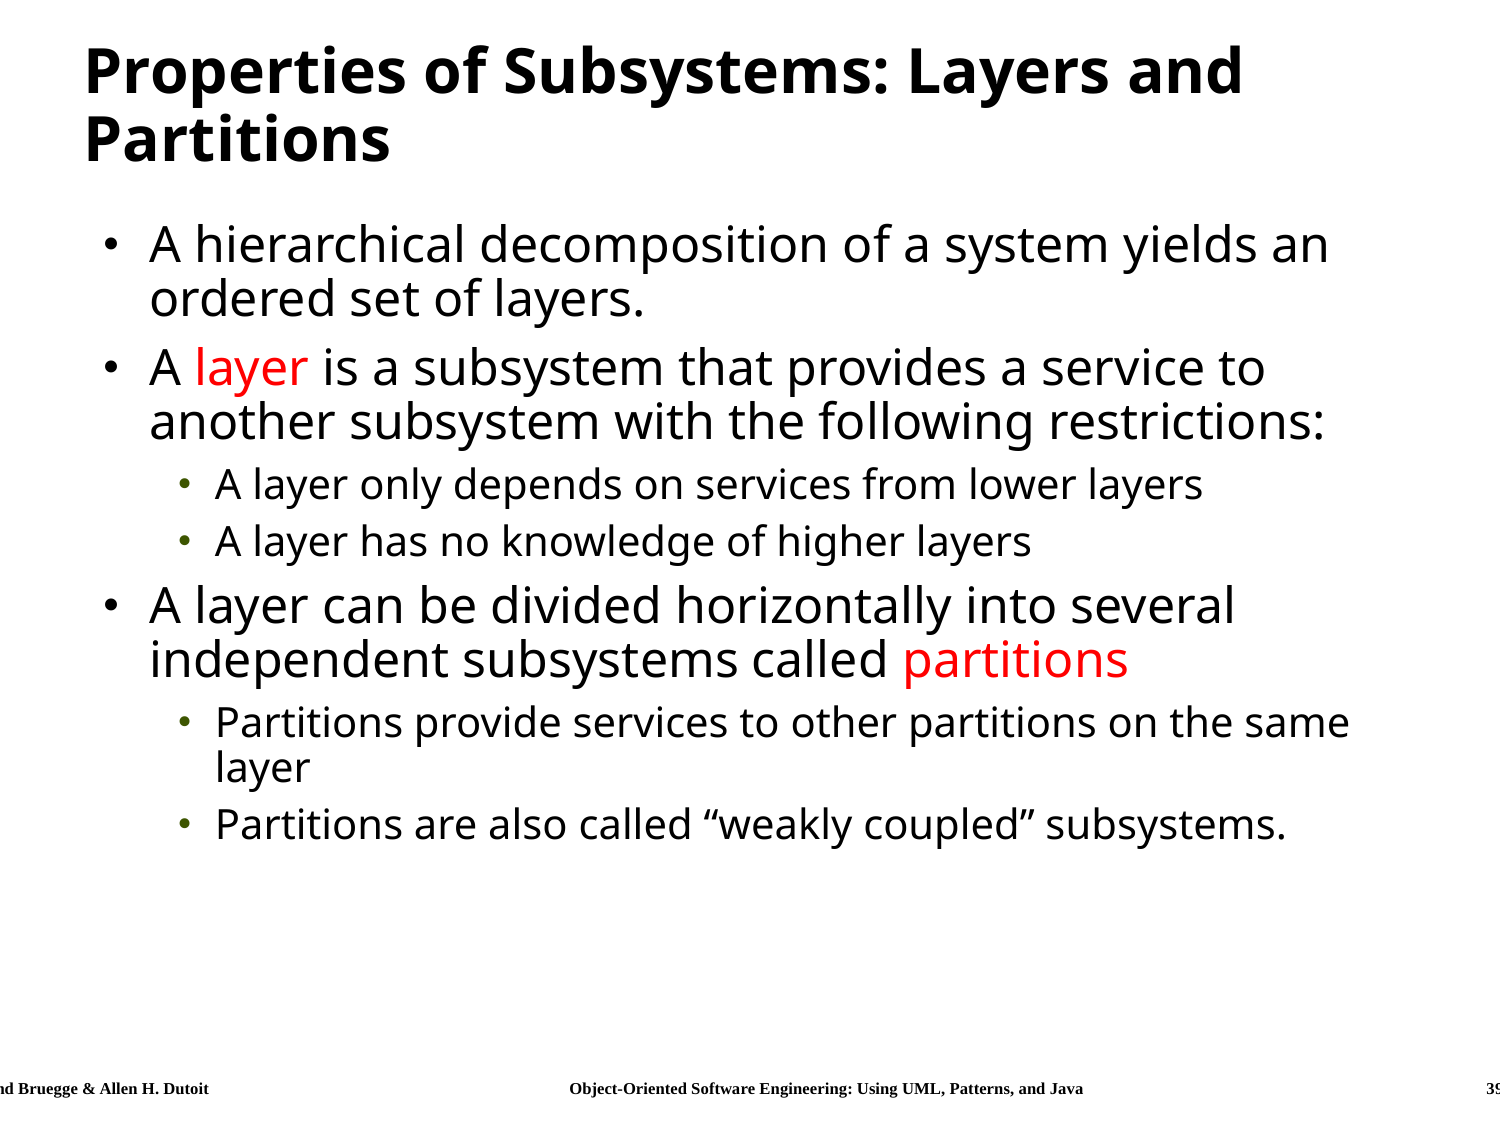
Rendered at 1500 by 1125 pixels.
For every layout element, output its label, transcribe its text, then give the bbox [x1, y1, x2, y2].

list A hierarchical decomposition of a system yields an ordered set of layers. A layer is a subsystem that provides a service to another subsystem with the following restrictions: A layer only depends on services from lower layers A layer has no knowledge of higher layers A layer can be divided horizontally into several independent subsystems called partitions Partitions provide services to other partitions on the same layer Partitions are also called “weakly coupled” subsystems. [87, 212, 1400, 972]
title Properties of Subsystems: Layers and Partitions [68, 36, 1407, 179]
